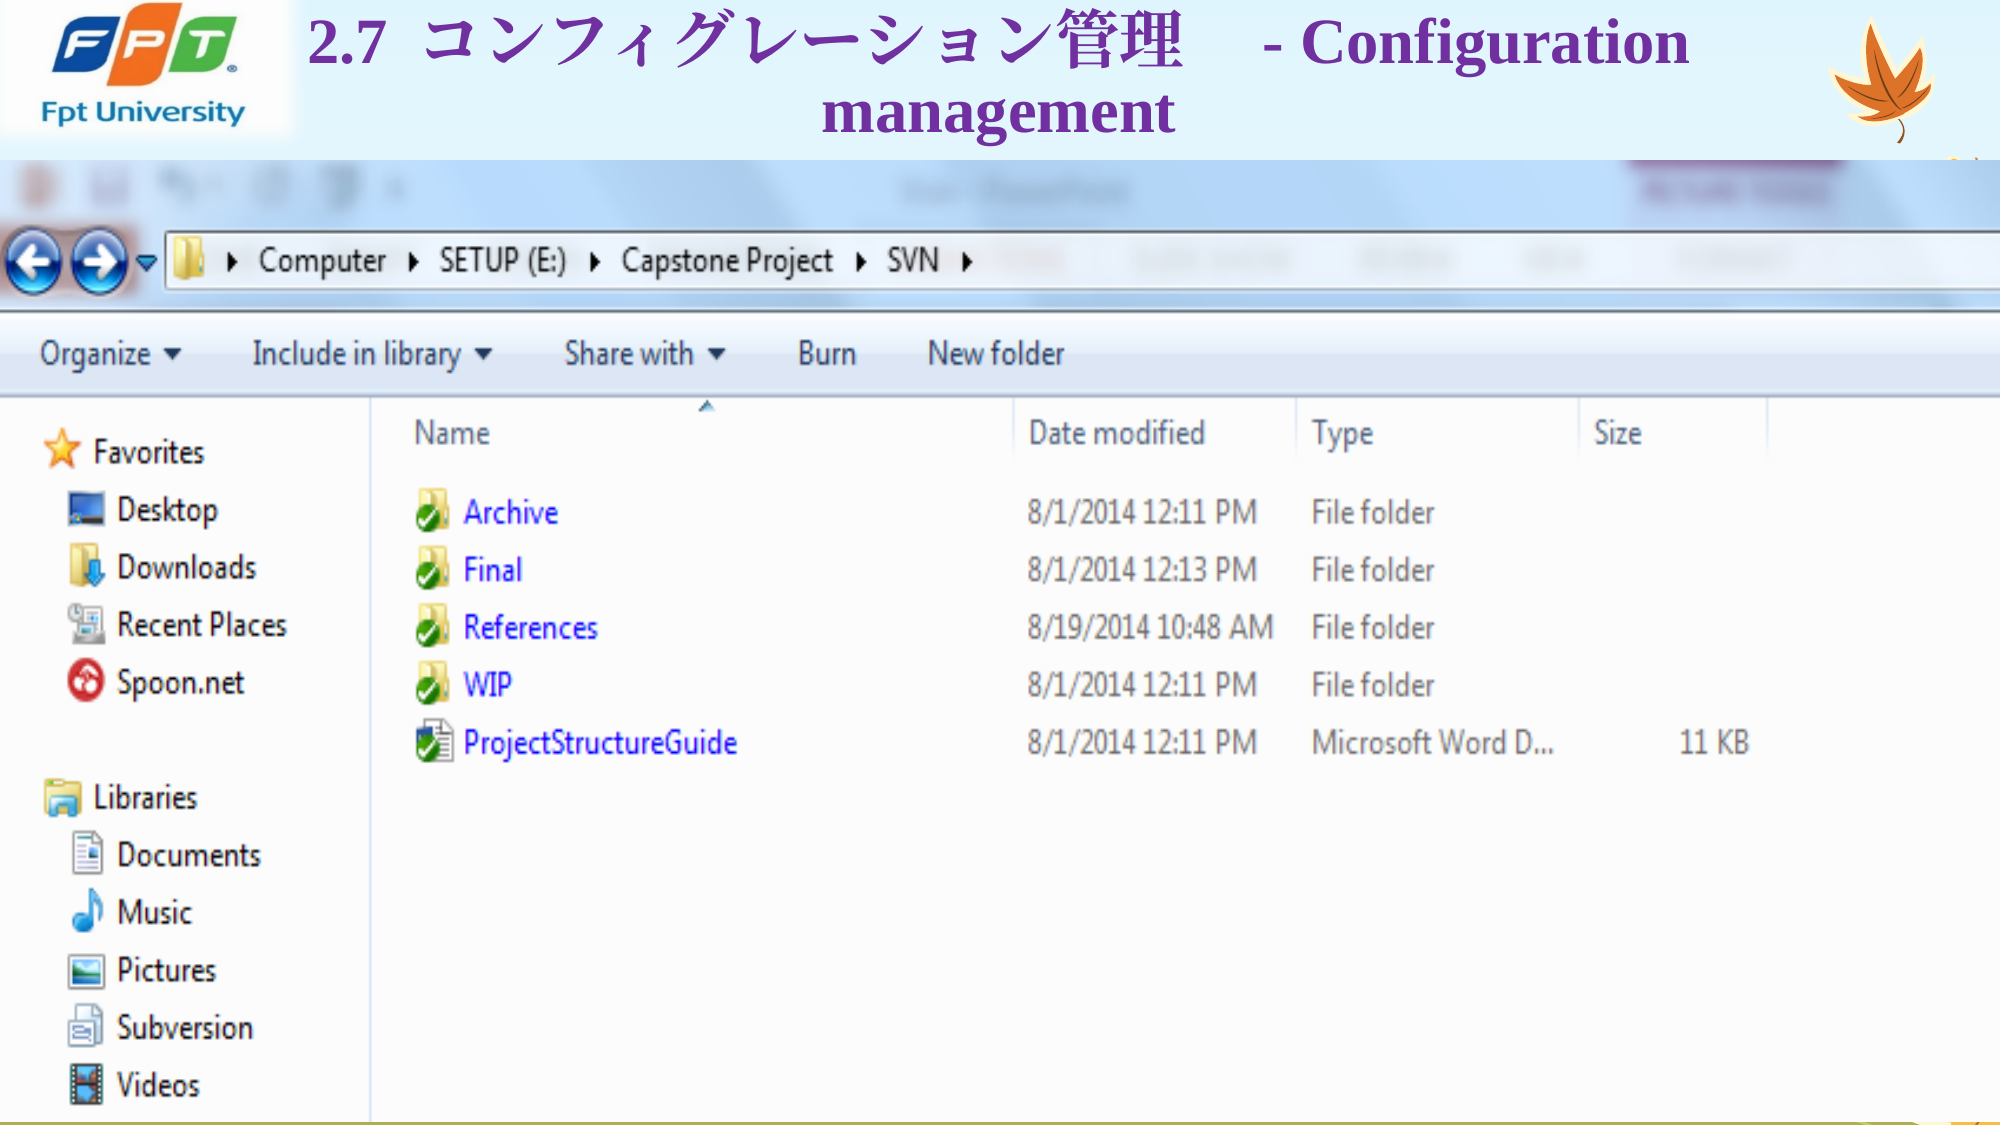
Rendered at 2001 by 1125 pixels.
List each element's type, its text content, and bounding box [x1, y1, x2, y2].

picture [0, 160, 2000, 1123]
title 2.7 コンフィグレーション管理 - Configuration management [312, 0, 1749, 155]
picture [0, 0, 312, 155]
